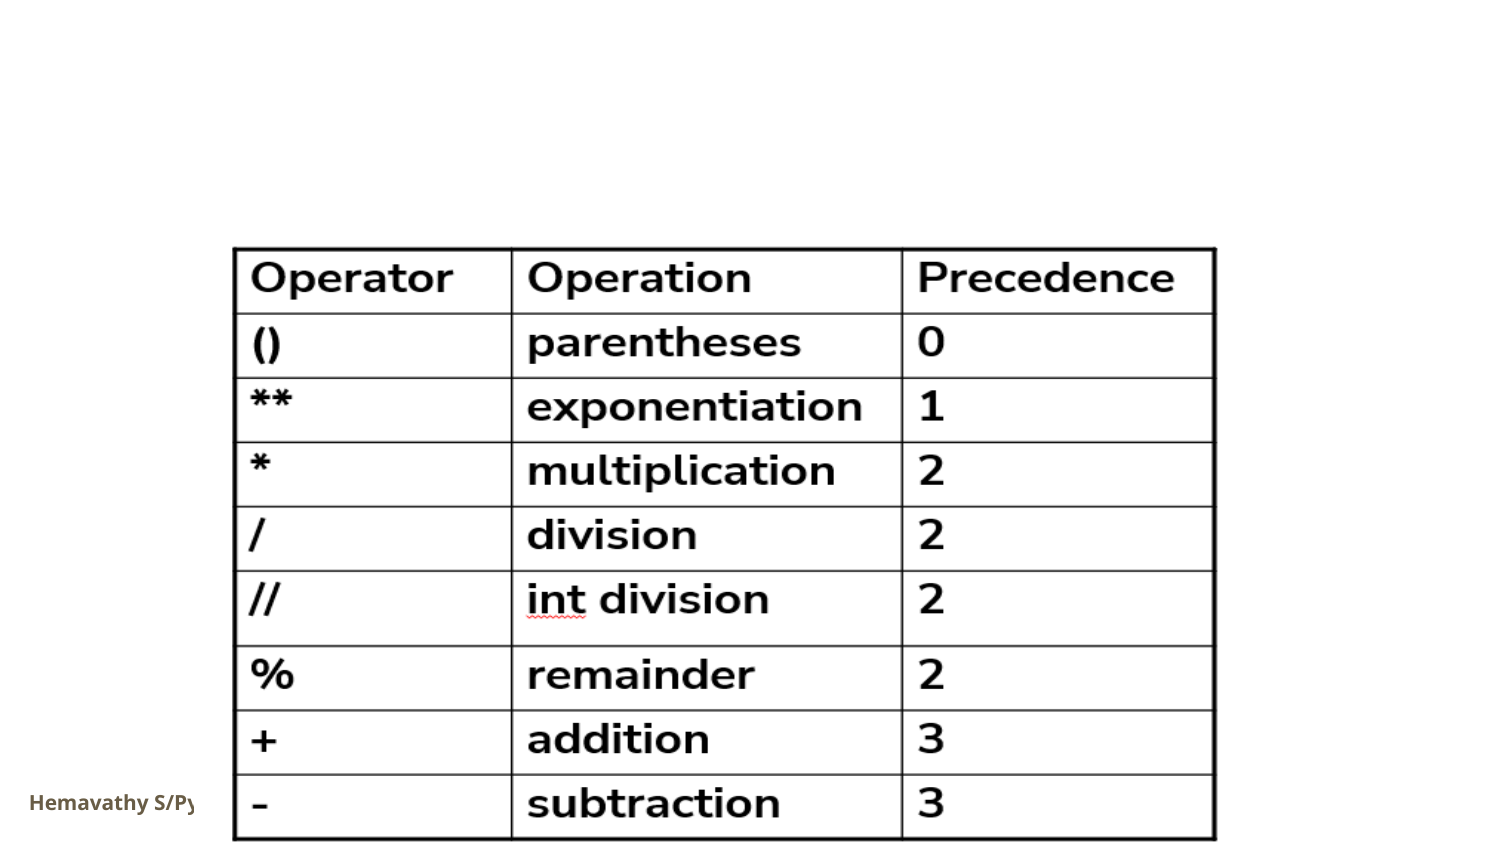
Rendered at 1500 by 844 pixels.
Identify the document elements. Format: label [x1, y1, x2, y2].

picture [193, 238, 1265, 844]
